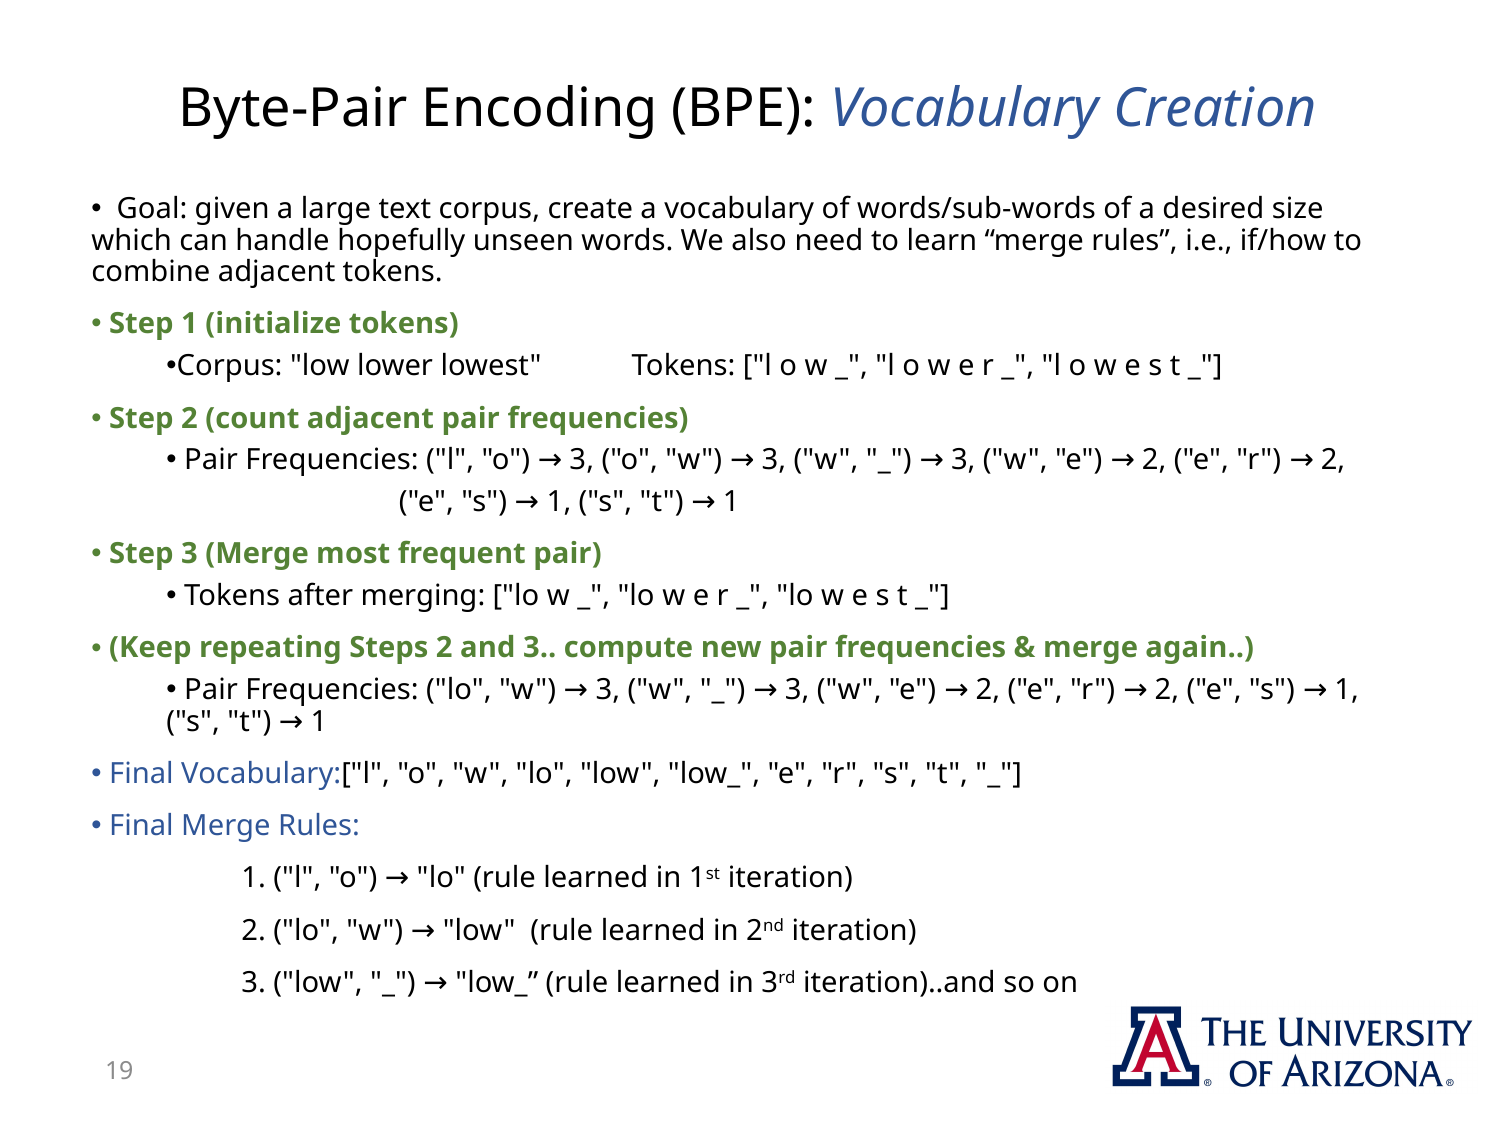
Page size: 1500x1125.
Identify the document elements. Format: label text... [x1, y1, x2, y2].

slide_number 19 [76, 1050, 149, 1094]
picture [1105, 1000, 1478, 1094]
subtitle Goal: given a large text corpus, create a vocabulary of words/sub-words of a desired size which can handle hopefully unseen words. We also need to learn “merge rules”, i.e., if/how to combine adjacent tokens. Step 1 (initialize tokens) Corpus: "low lower lowest" Tokens: ["l o w _", "l o w e r _", "l o w e s t _"] Step 2 (count adjacent pair frequencies) Pair Frequencies: ("l", "o") → 3, ("o", "w") → 3, ("w", "_") → 3, ("w", "e") → 2, ("e", "r") → 2, ("e", "s") → 1, ("s", "t") → 1 Step 3 (Merge most frequent pair) Tokens after merging: ["lo w _", "lo w e r _", "lo w e s t _"] (Keep repeating Steps 2 and 3.. compute new pair frequencies & merge again..) Pair Frequencies: ("lo", "w") → 3, ("w", "_") → 3, ("w", "e") → 2, ("e", "r") → 2, ("e", "s") → 1, ("s", "t") → 1 Final Vocabulary:["l", "o", "w", "lo", "low", "low_", "e", "r", "s", "t", "_"] Final Merge Rules: 1. ("l", "o") → "lo" (rule learned in 1st iteration) 2. ("lo", "w") → "low" (rule learned in 2nd iteration) 3. ("low", "_") → "low_” (rule learned in 3rd iteration)..and so on [76, 186, 1421, 1050]
title Byte-Pair Encoding (BPE): Vocabulary Creation [110, 34, 1386, 146]
